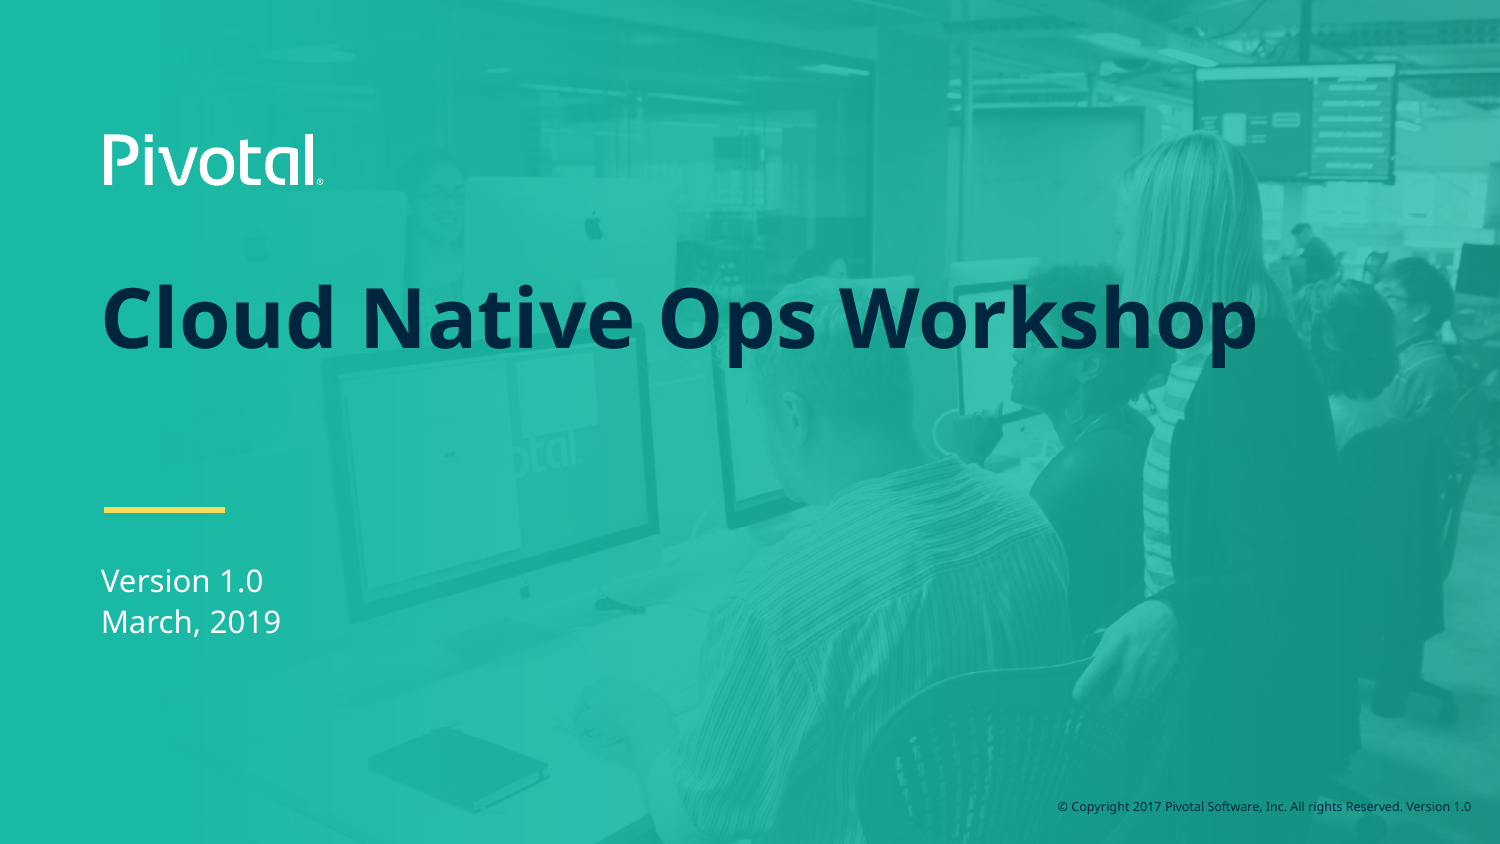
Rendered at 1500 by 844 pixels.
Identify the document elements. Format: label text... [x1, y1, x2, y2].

subtitle Version 1.0 March, 2019 [85, 542, 771, 774]
title Cloud Native Ops Workshop [85, 284, 1364, 481]
